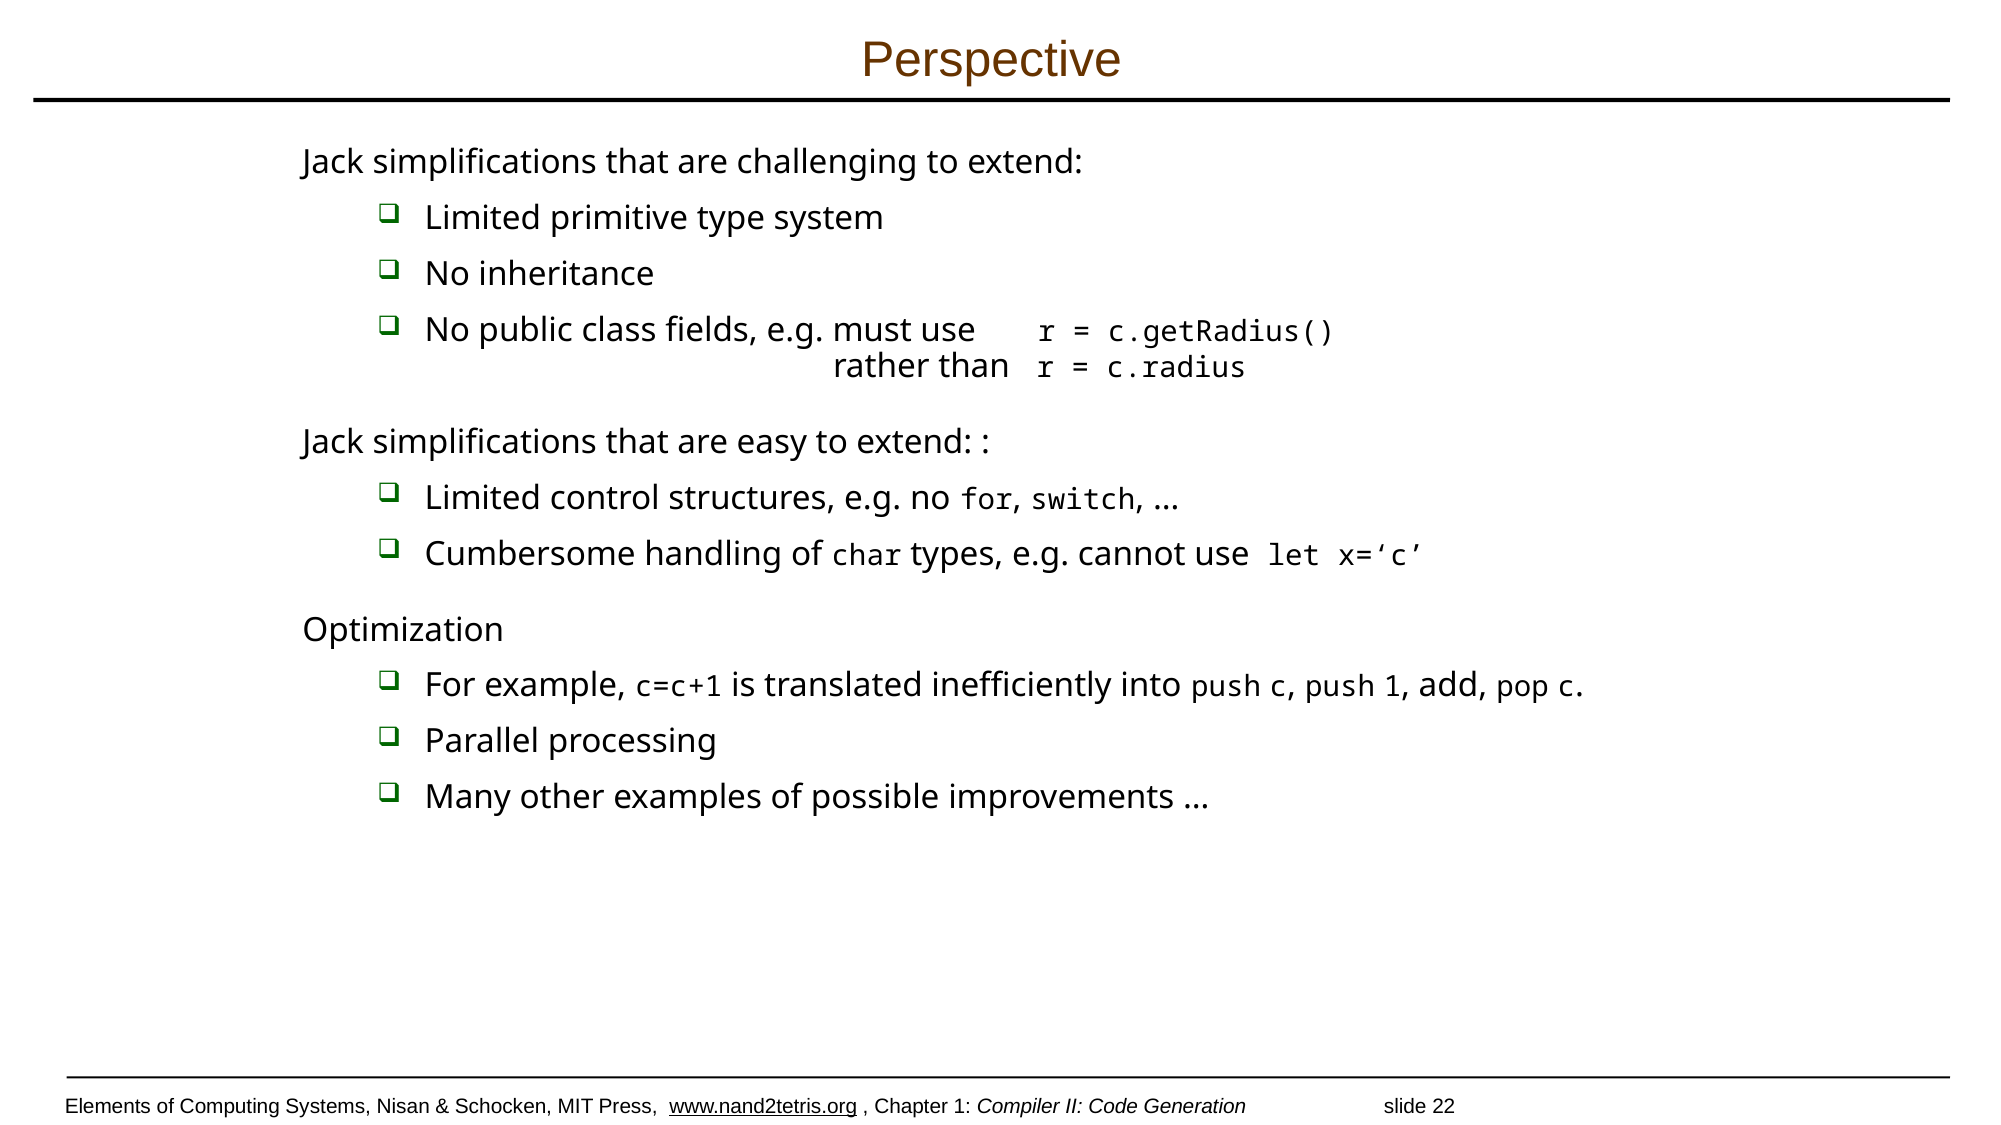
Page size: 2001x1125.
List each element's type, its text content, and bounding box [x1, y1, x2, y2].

list Jack simplifications that are challenging to extend: Limited primitive type system No inheritance No public class fields, e.g. must use r = c.getRadius() rather than r = c.radius Jack simplifications that are easy to extend: : Limited control structures, e.g. no for, switch, … Cumbersome handling of char types, e.g. cannot use let x=‘c’ Optimization For example, c=c+1 is translated inefficiently into push c, push 1, add, pop c. Parallel processing Many other examples of possible improvements … [287, 137, 1750, 1050]
title Perspective [33, 12, 1950, 100]
